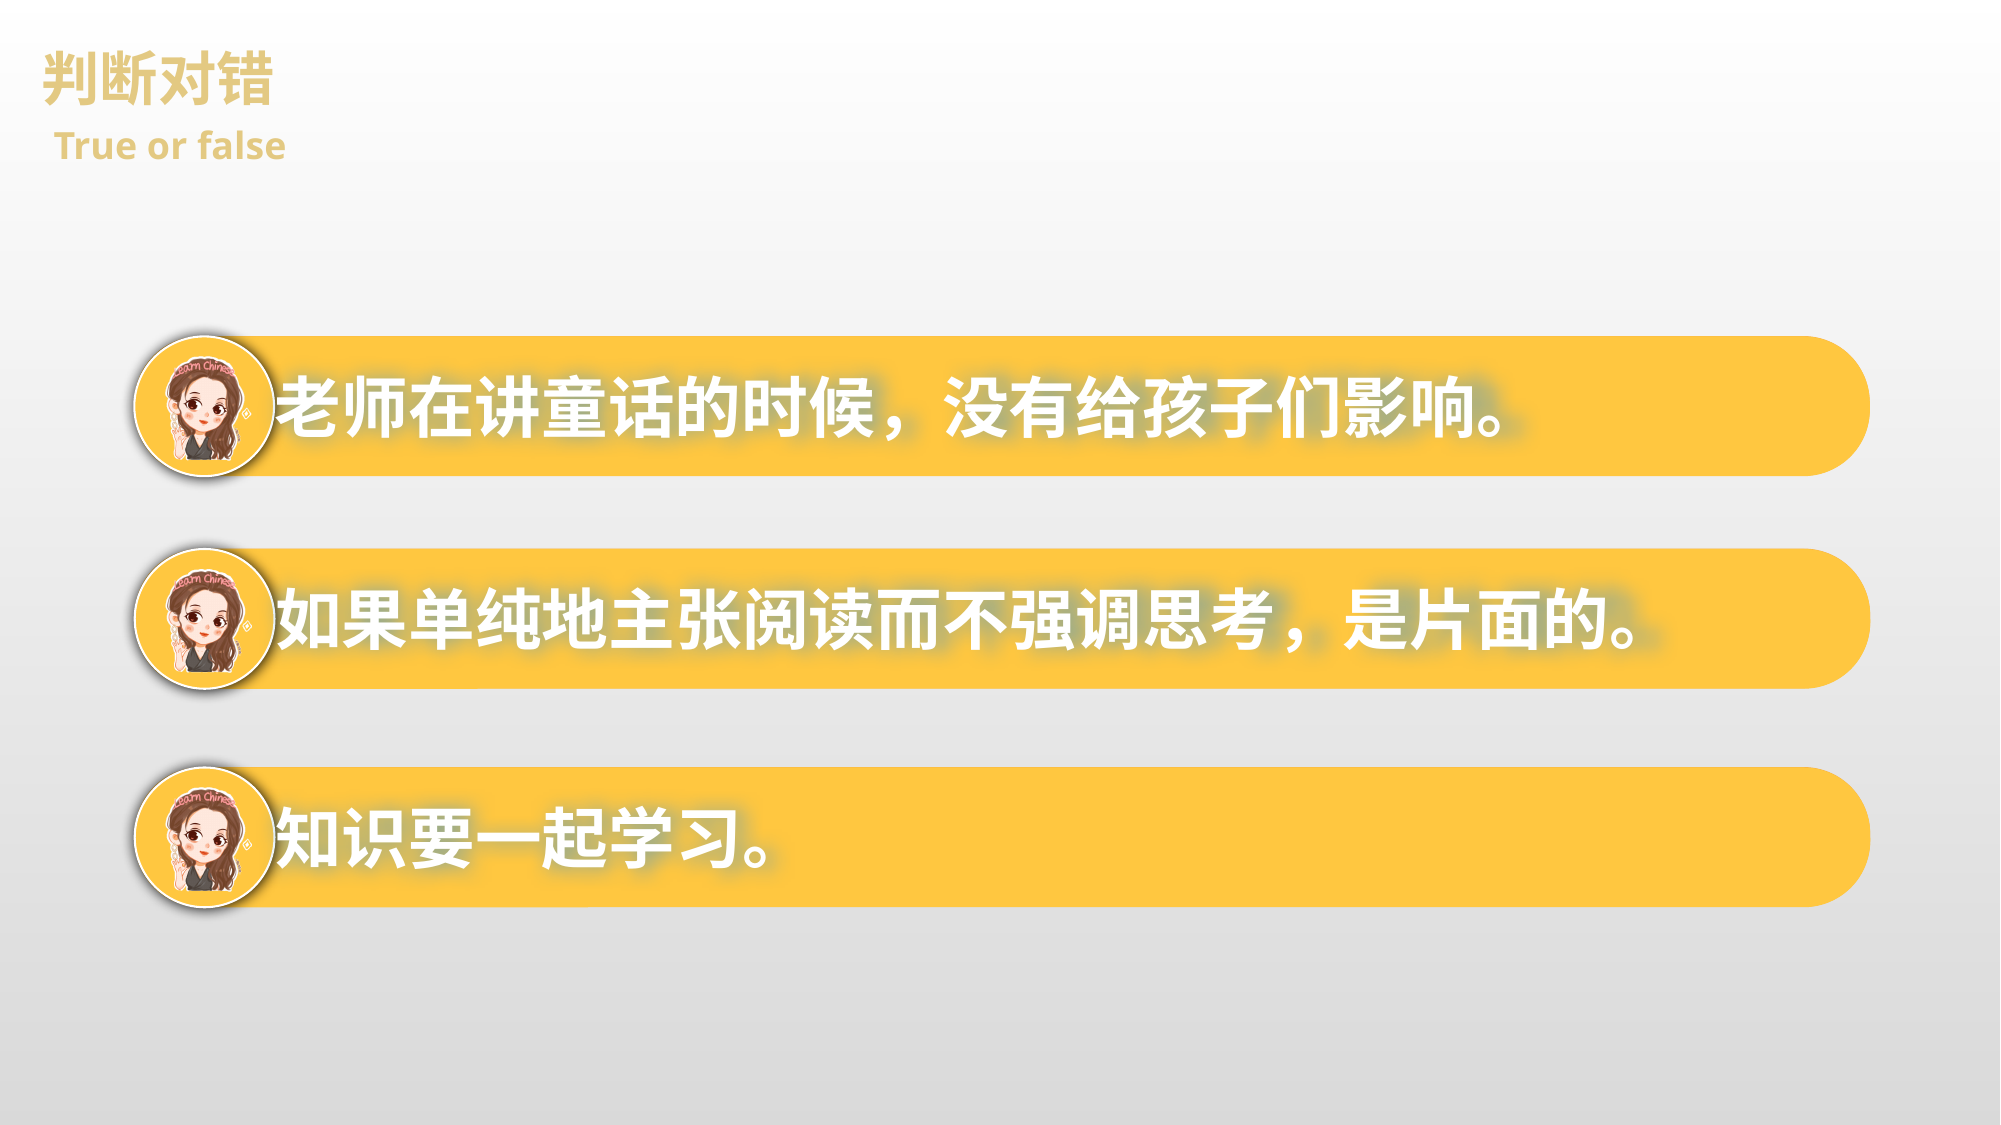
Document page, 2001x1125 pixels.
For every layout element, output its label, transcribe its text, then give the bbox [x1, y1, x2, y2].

text_box [275, 344, 1723, 469]
text_box [245, 547, 1872, 690]
text_box 知识要一起学习。 [275, 789, 1959, 885]
text_box [246, 335, 1871, 478]
text_box 如果单纯地主张阅读而不强调思考，是片面的。 [275, 570, 1681, 666]
text_box True or false [38, 115, 1057, 175]
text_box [134, 767, 275, 914]
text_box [134, 336, 275, 483]
text_box [246, 766, 1835, 774]
text_box 老师在讲童话的时候，没有给孩子们影响。 [275, 358, 1681, 454]
text_box 判断对错 [27, 35, 449, 120]
text_box [275, 902, 1833, 909]
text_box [134, 548, 275, 695]
